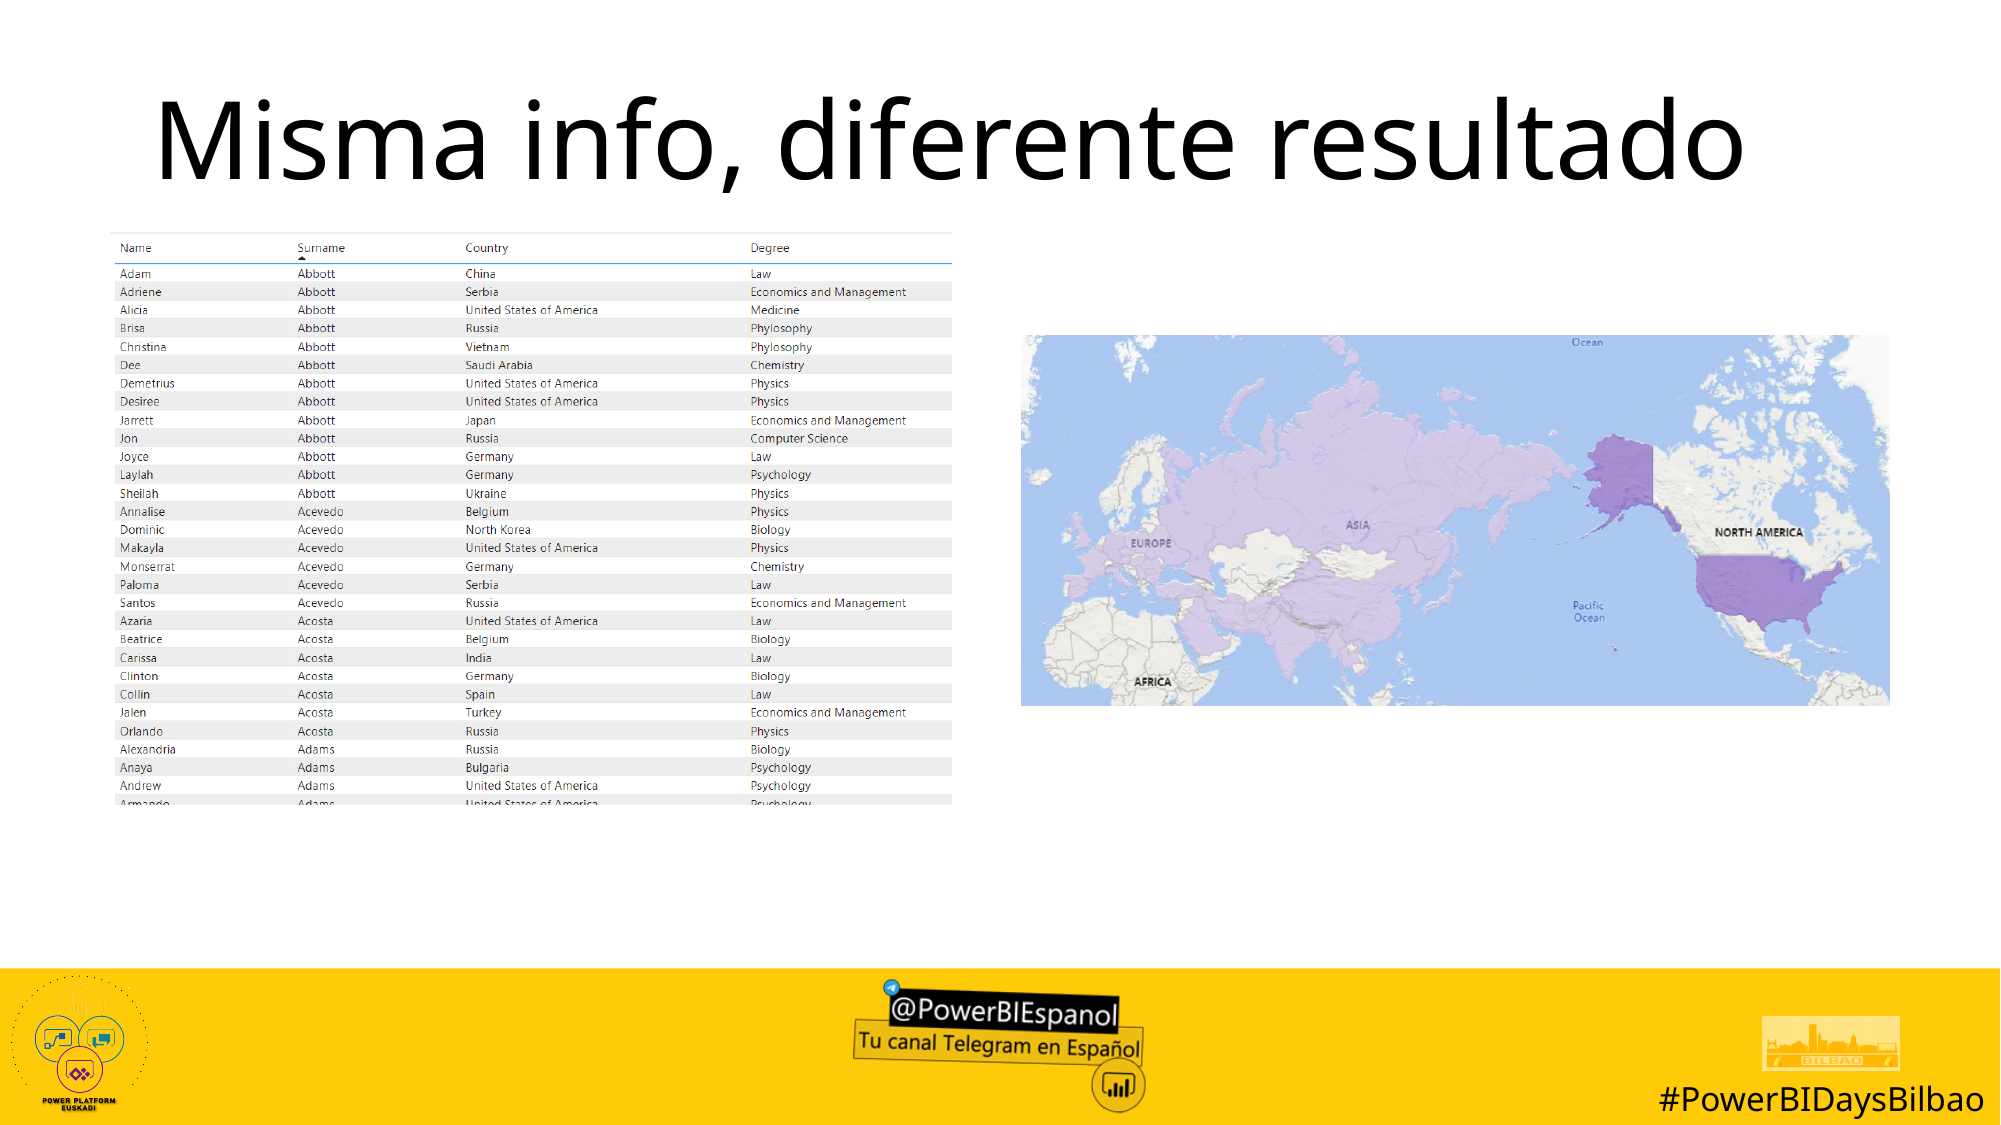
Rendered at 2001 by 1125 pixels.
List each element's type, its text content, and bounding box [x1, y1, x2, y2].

picture [110, 232, 952, 809]
picture [11, 975, 148, 1116]
title Misma info, diferente resultado [137, 59, 1863, 229]
picture [853, 976, 1147, 1117]
picture [1020, 335, 1890, 706]
